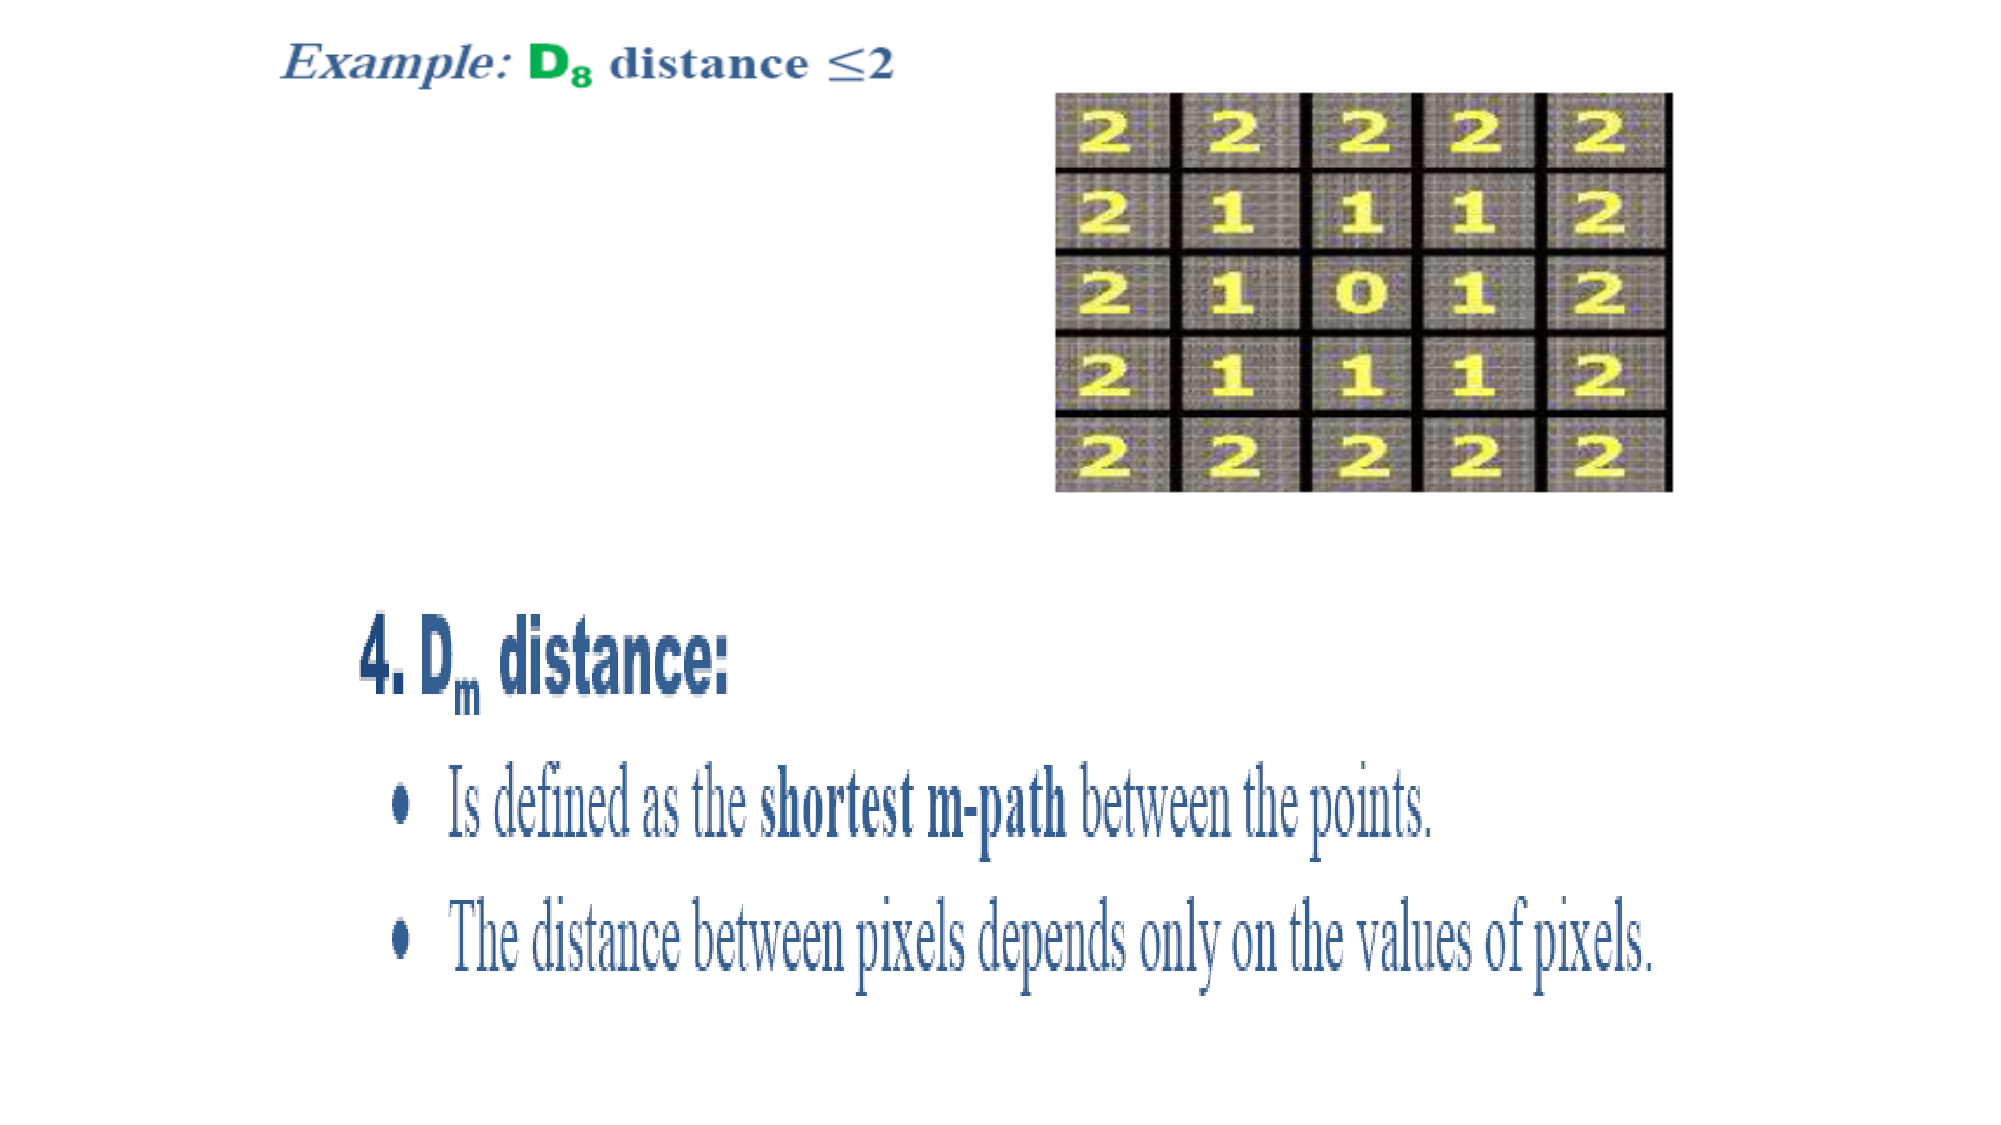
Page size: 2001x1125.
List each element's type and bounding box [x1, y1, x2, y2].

picture [330, 589, 1697, 1018]
picture [276, 24, 1724, 509]
